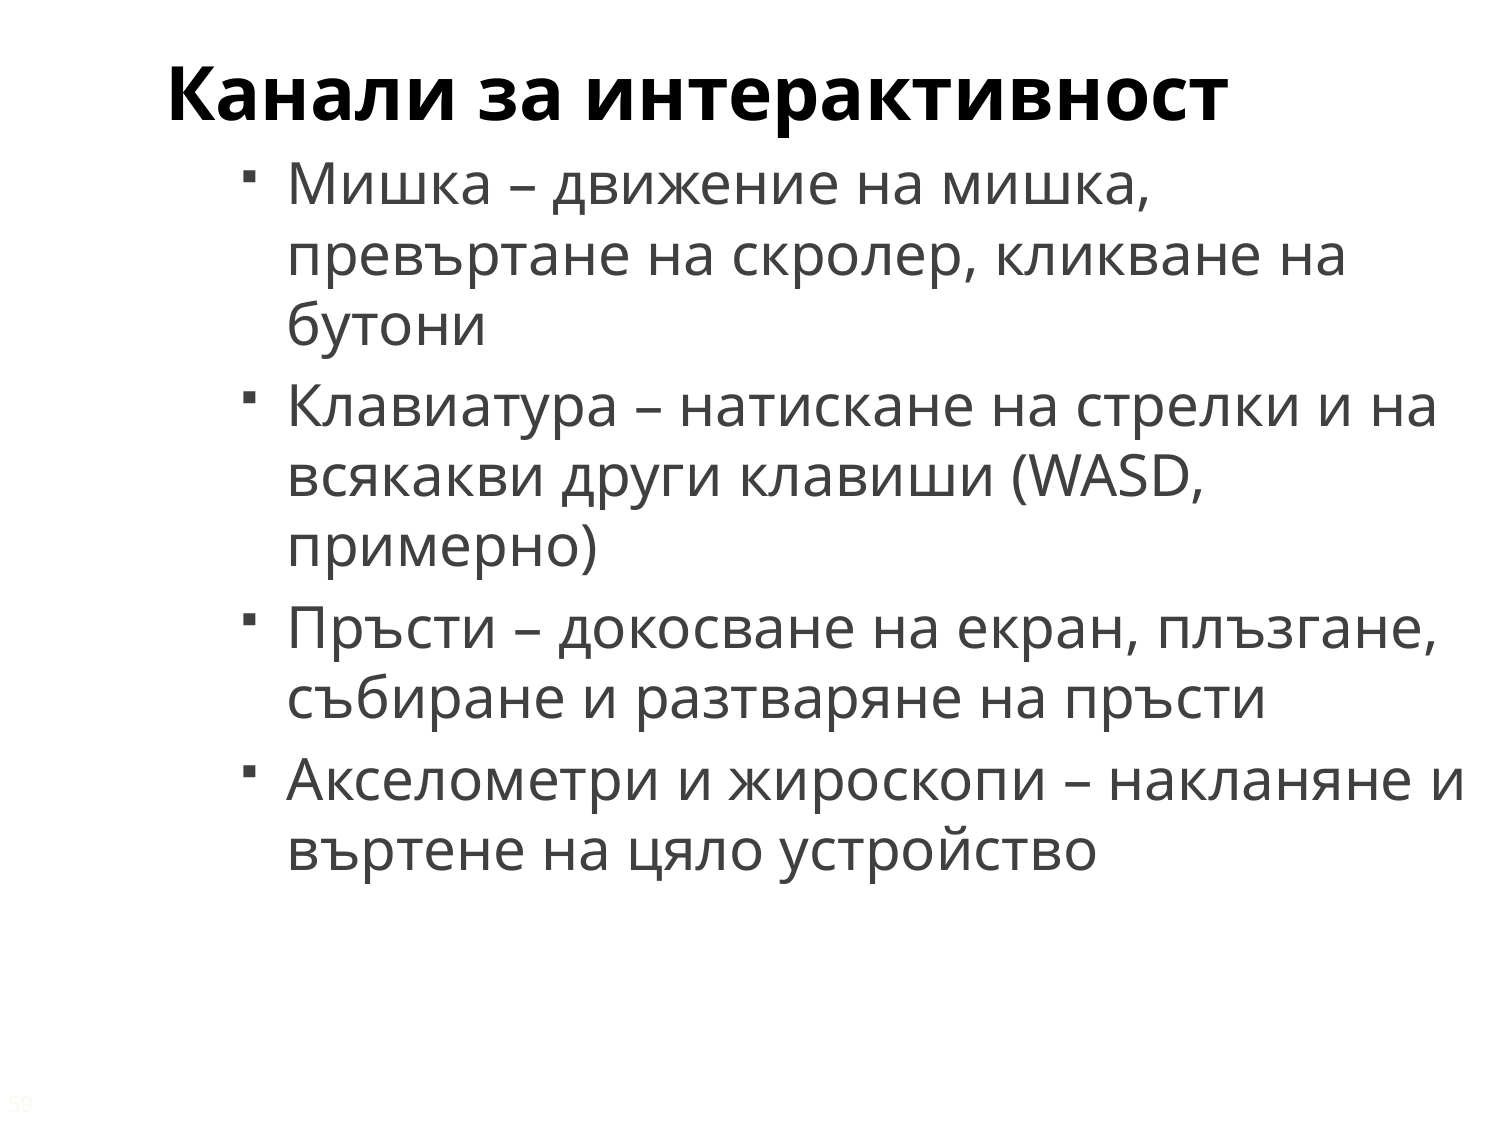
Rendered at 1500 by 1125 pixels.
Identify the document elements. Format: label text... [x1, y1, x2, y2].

list Канали за интерактивност Мишка – движение на мишка, превъртане на скролер, кликване на бутони Клавиатура – натискане на стрелки и на всякакви други клавиши (WASD, примерно) Пръсти – докосване на екран, плъзгане, събиране и разтваряне на пръсти Акселометри и жироскопи – накланяне и въртене на цяло устройство [150, 37, 1488, 1113]
